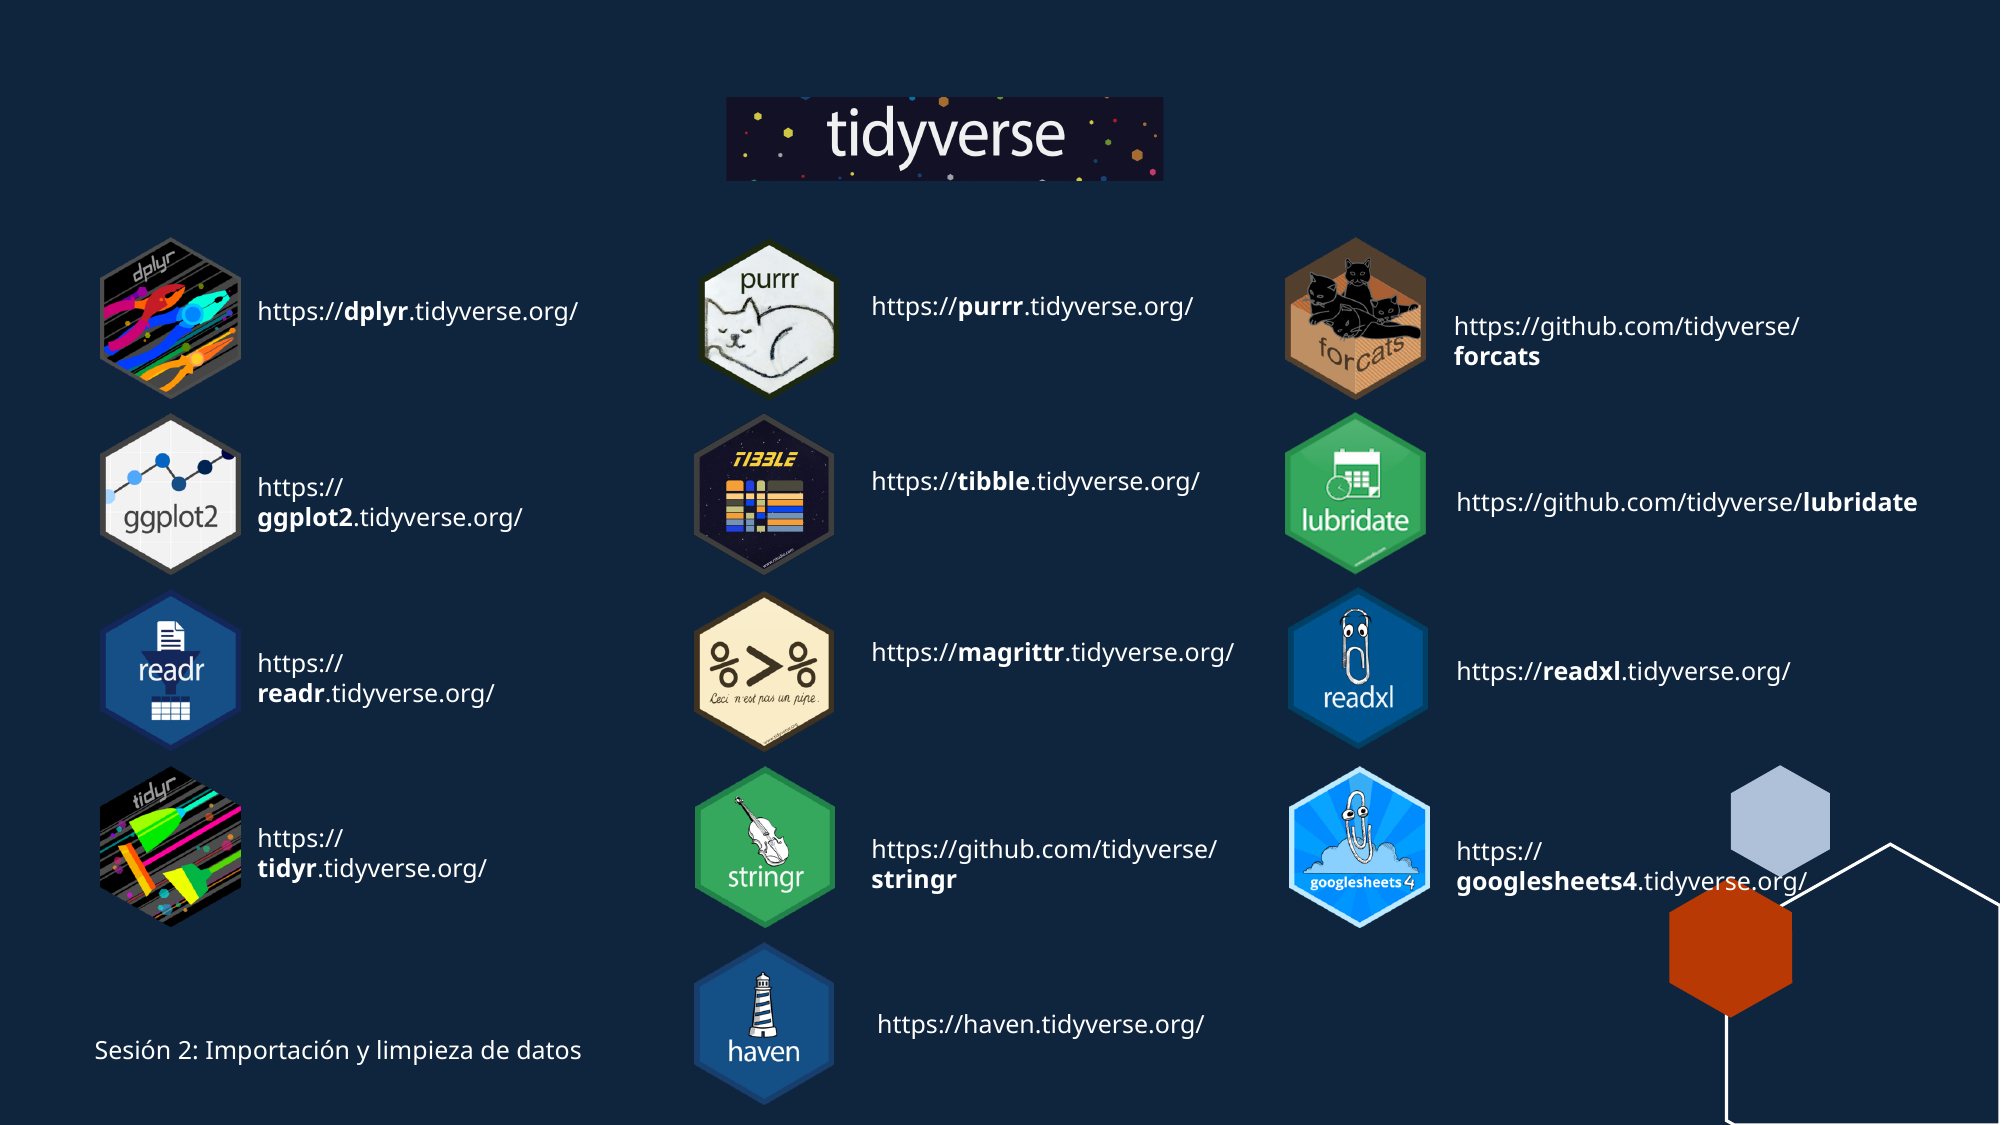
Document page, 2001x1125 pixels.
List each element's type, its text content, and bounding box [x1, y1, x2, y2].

text_box https://ggplot2.tidyverse.org/ [242, 463, 605, 539]
picture [699, 238, 839, 400]
picture [694, 590, 835, 752]
text_box https://github.com/tidyverse/lubridate [1441, 479, 1976, 525]
picture [693, 942, 835, 1105]
footer Sesión 2: Importación y limpieza de datos [79, 1020, 693, 1080]
picture [1289, 766, 1430, 928]
picture [100, 237, 241, 399]
text_box https://tibble.tidyverse.org/ [856, 457, 1282, 503]
text_box https://magrittr.tidyverse.org/ [856, 628, 1286, 674]
picture [1285, 412, 1426, 575]
picture [694, 413, 835, 576]
text_box https://readr.tidyverse.org/ [242, 640, 578, 715]
text_box https://github.com/tidyverse/forcats [1439, 302, 1874, 378]
text_box https://googlesheets4.tidyverse.org/ [1441, 828, 1901, 904]
picture [100, 589, 241, 751]
text_box https://github.com/tidyverse/stringr [856, 826, 1288, 902]
text_box https://haven.tidyverse.org/ [862, 1000, 2000, 1046]
text_box https://readxl.tidyverse.org/ [1441, 648, 2000, 693]
picture [1288, 587, 1428, 749]
picture [100, 766, 241, 927]
picture [1285, 237, 1426, 400]
text_box https://dplyr.tidyverse.org/ [242, 287, 619, 333]
picture [695, 766, 835, 928]
picture [726, 97, 1164, 181]
text_box https://purrr.tidyverse.org/ [856, 282, 1274, 328]
picture [100, 413, 241, 575]
text_box https://tidyr.tidyverse.org/ [242, 815, 578, 891]
